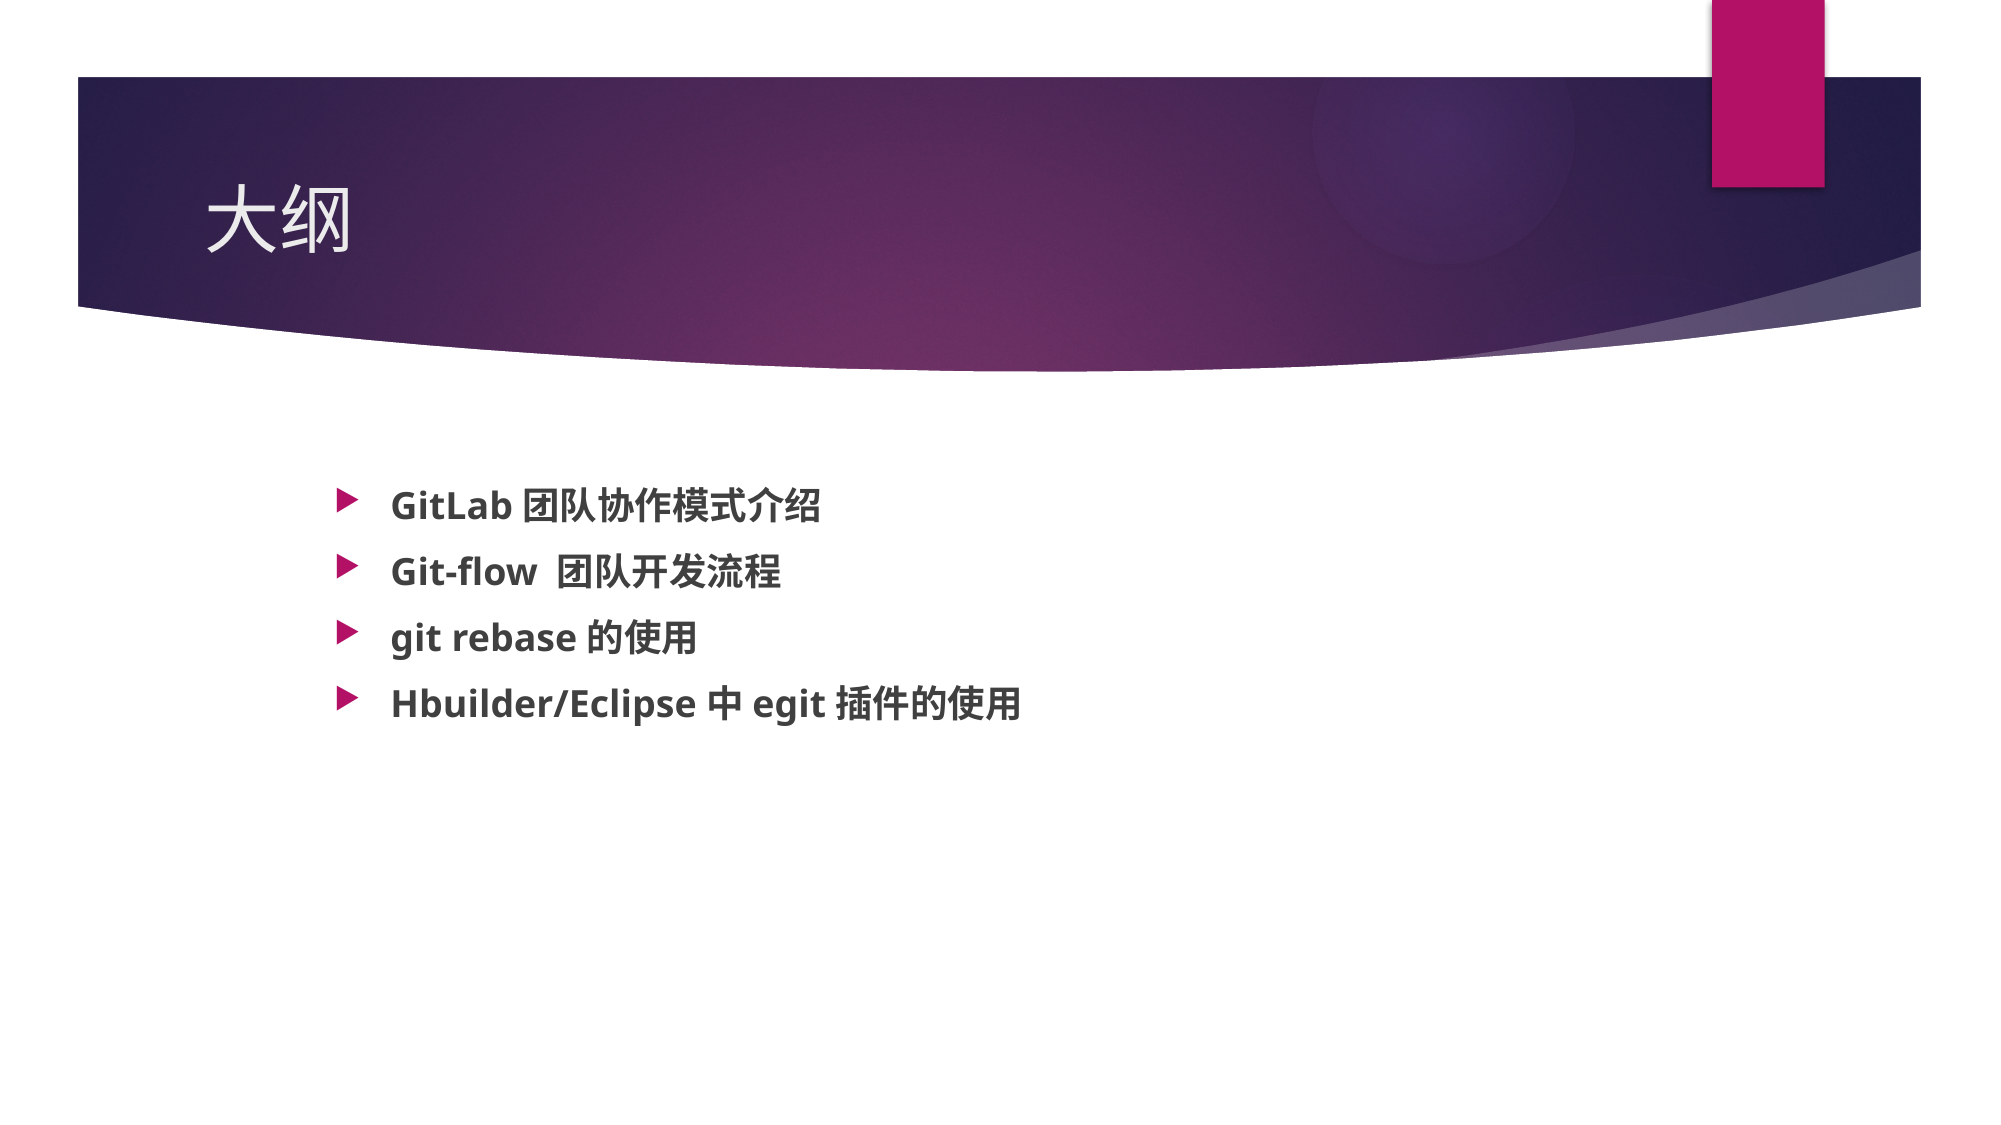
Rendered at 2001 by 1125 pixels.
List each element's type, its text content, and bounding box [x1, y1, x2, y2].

list GitLab团队协作模式介绍 Git-flow 团队开发流程 git rebase的使用 Hbuilder/Eclipse中egit插件的使用 [319, 474, 1767, 1036]
title 大纲 [189, 159, 1627, 276]
